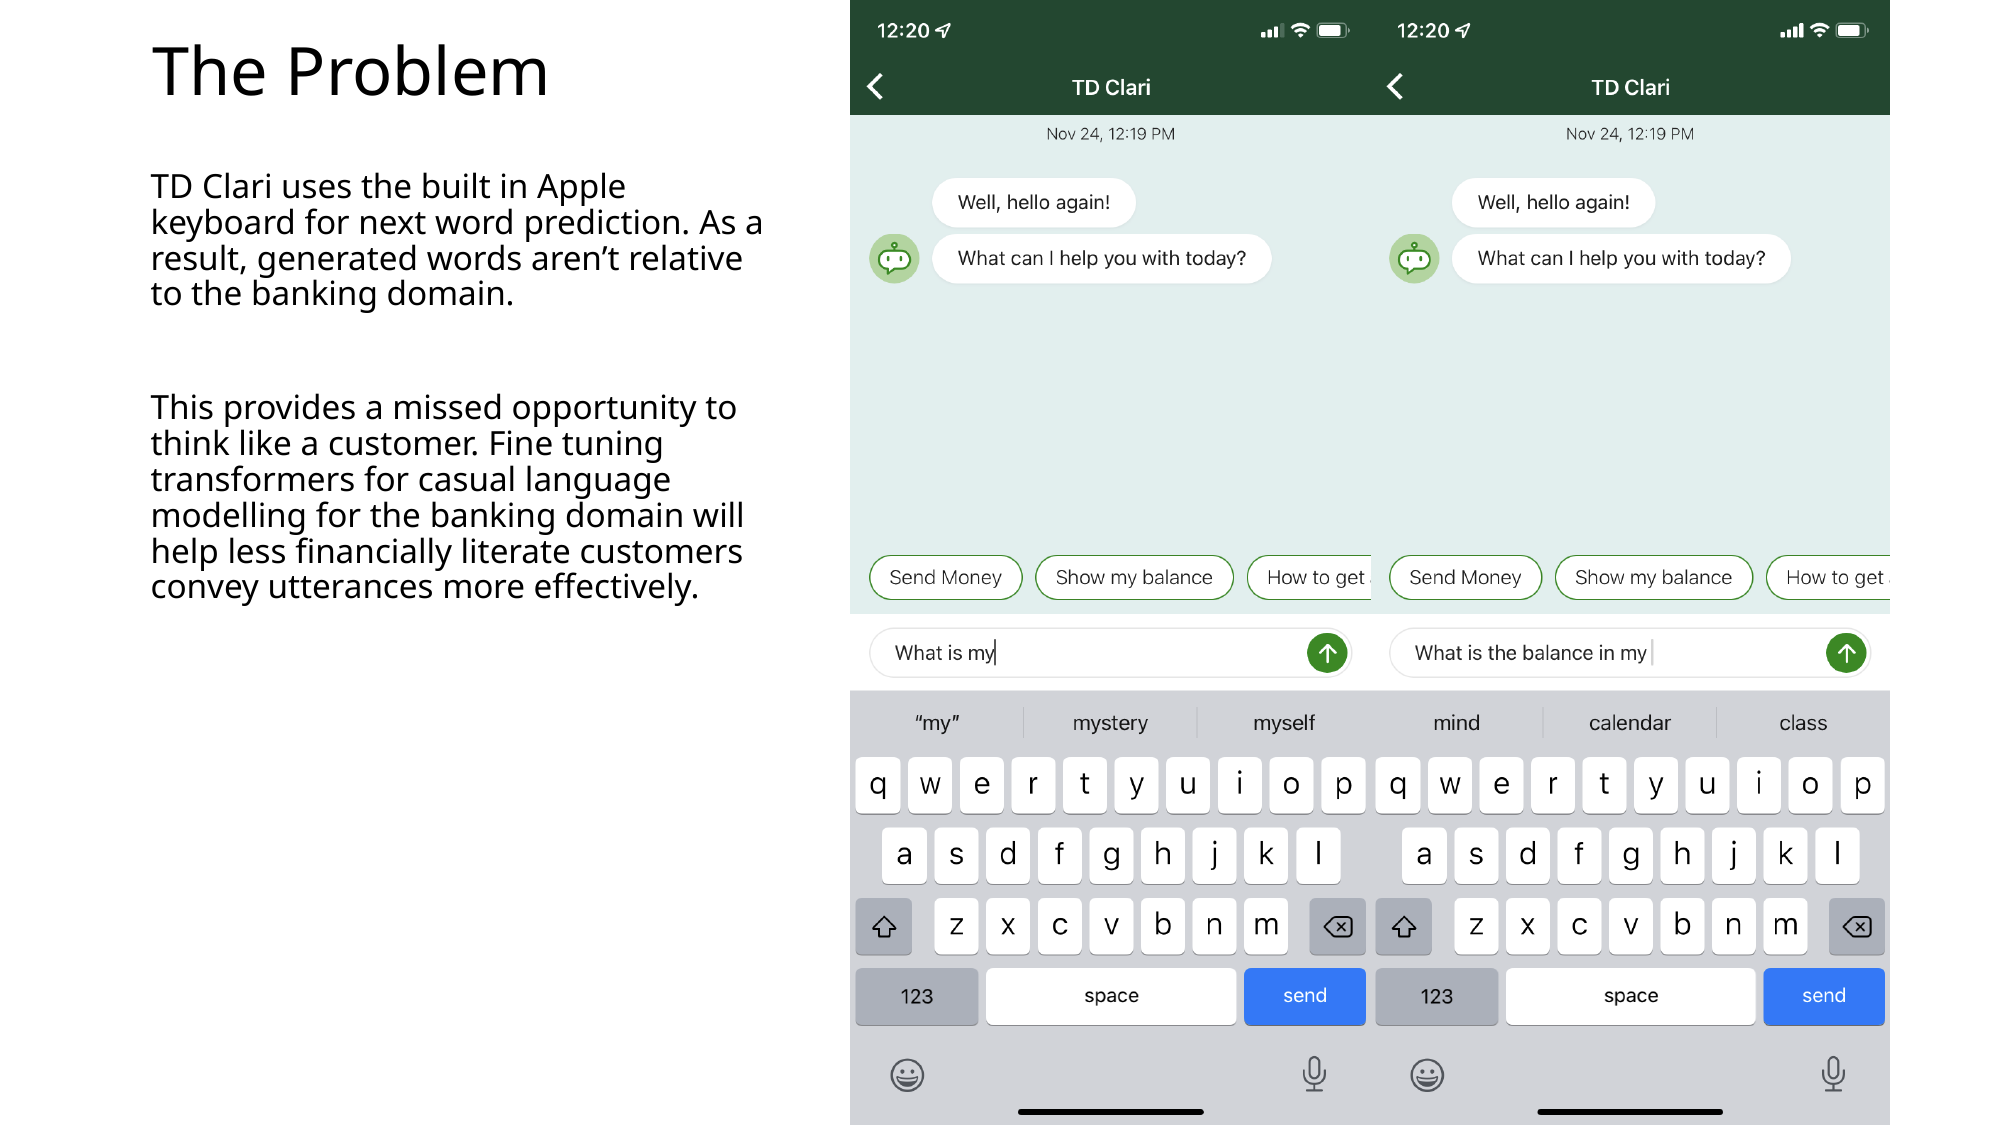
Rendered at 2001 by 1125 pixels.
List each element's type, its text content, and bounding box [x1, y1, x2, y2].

title The Problem [137, 14, 783, 118]
list TD Clari uses the built in Apple keyboard for next word prediction. As a result, generated words aren’t relative to the banking domain. This provides a missed opportunity to think like a customer. Fine tuning transformers for casual language modelling for the banking domain will help less financially literate customers convey utterances more effectively. [135, 161, 781, 788]
picture [850, 0, 1890, 1125]
